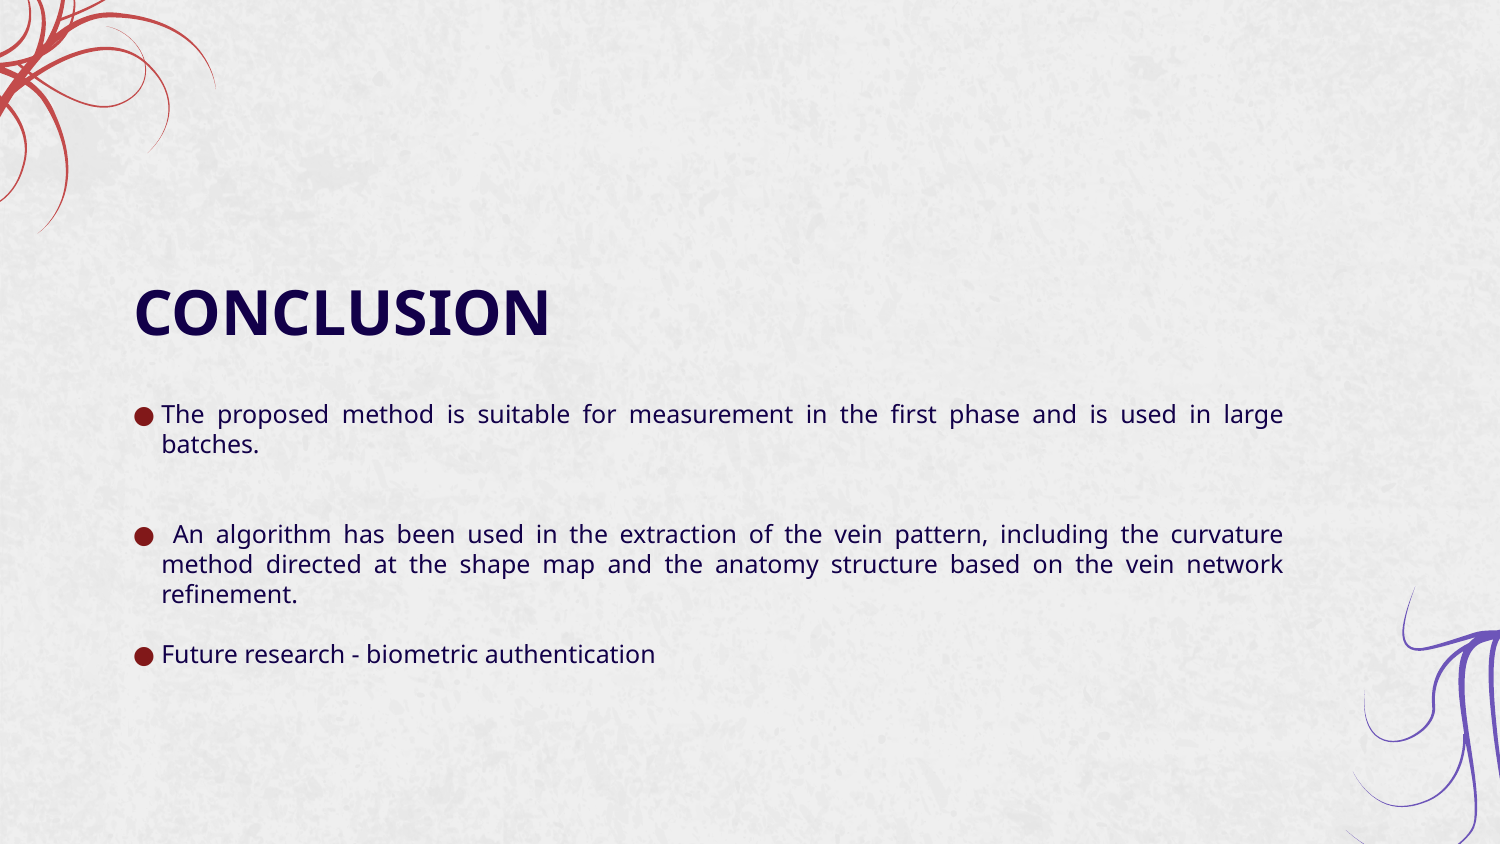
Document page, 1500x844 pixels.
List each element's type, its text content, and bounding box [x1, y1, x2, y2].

title CONCLUSION [118, 182, 1267, 363]
list The proposed method is suitable for measurement in the first phase and is used in large batches. An algorithm has been used in the extraction of the vein pattern, including the curvature method directed at the shape map and the anatomy structure based on the vein network refinement. Future research - biometric authentication [118, 384, 1301, 662]
